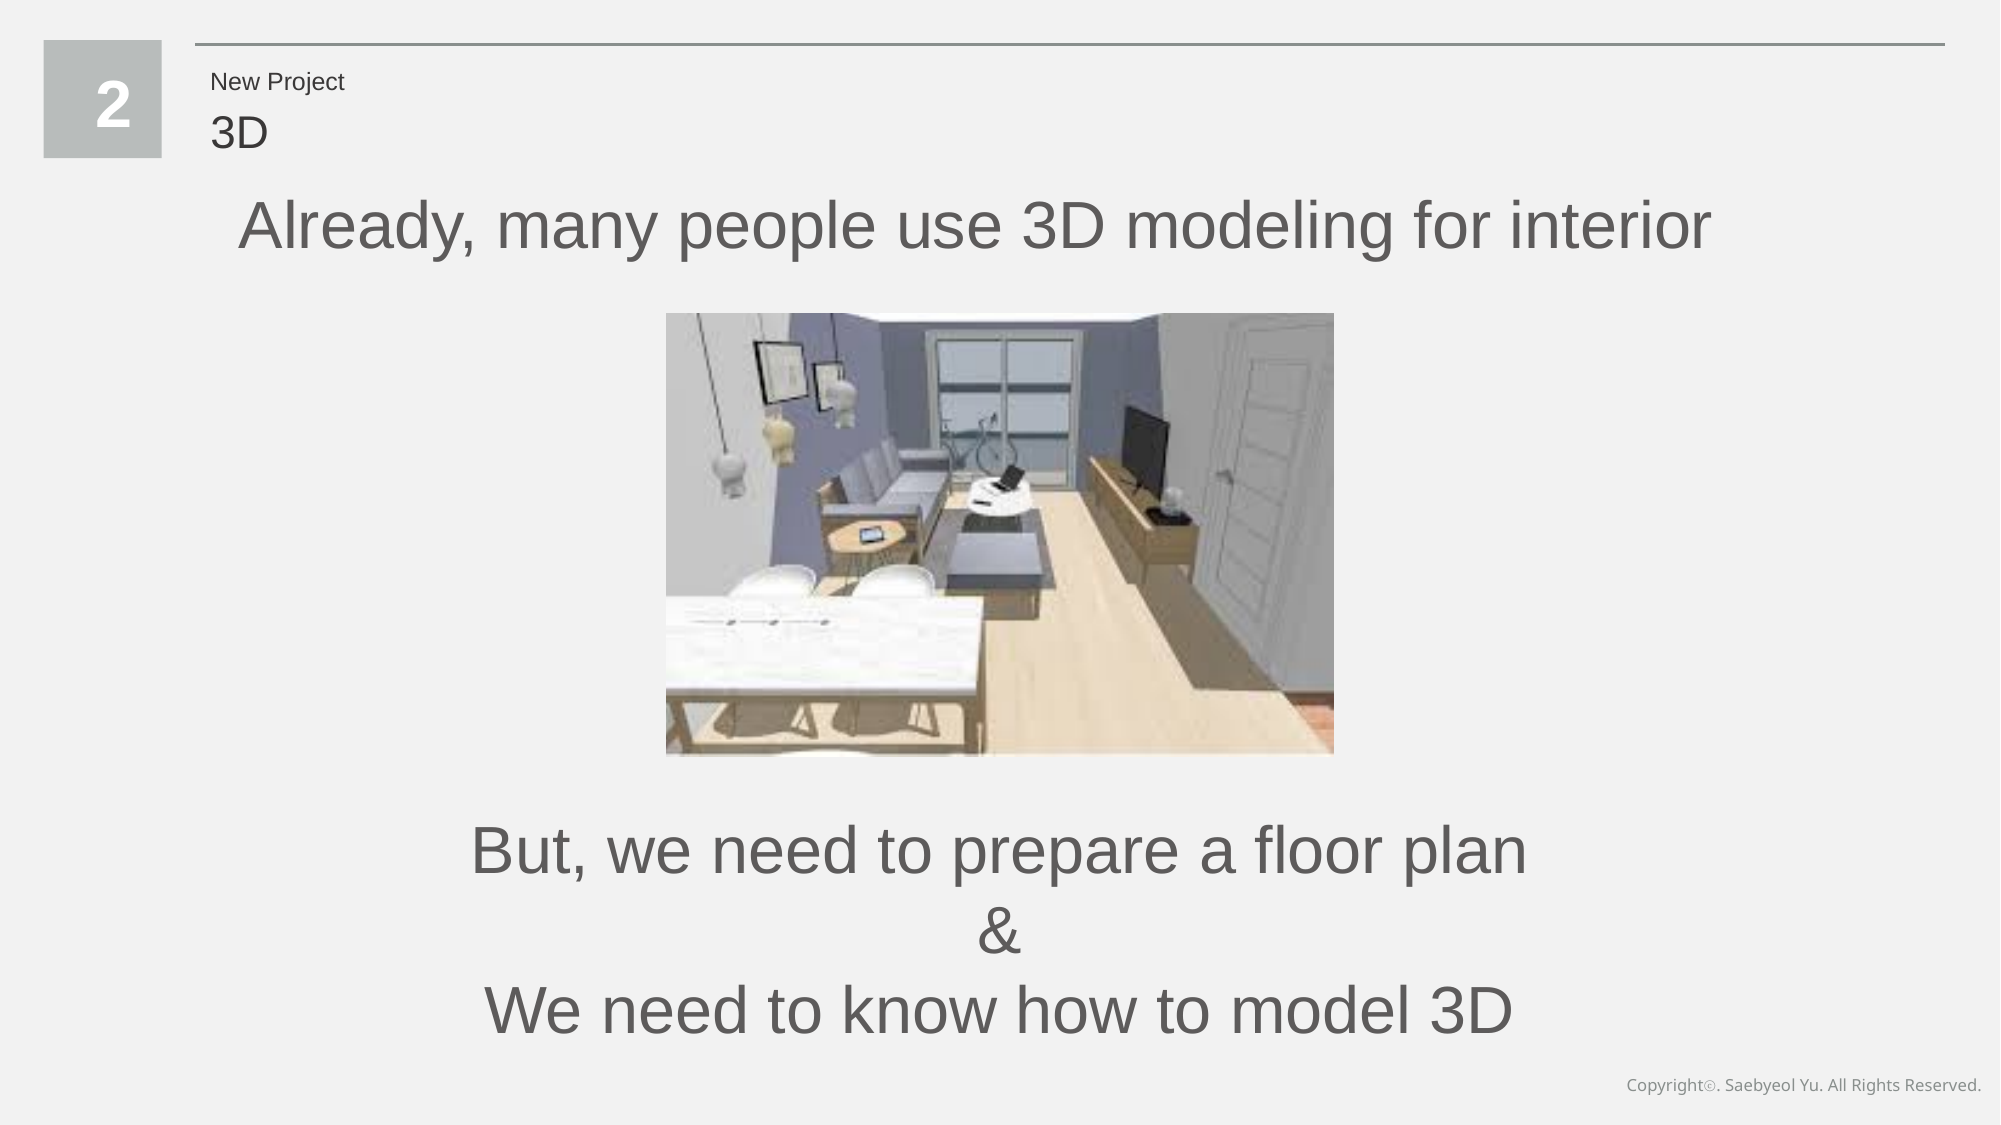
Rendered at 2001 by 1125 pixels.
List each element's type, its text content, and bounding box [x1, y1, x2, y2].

text_box Already, many people use 3D modeling for interior [101, 174, 1852, 270]
text_box [42, 39, 163, 159]
text_box But, we need to prepare a floor plan & We need to know how to model 3D [125, 799, 1875, 1055]
picture [666, 313, 1334, 757]
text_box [194, 57, 361, 167]
text_box 2 [80, 52, 123, 148]
